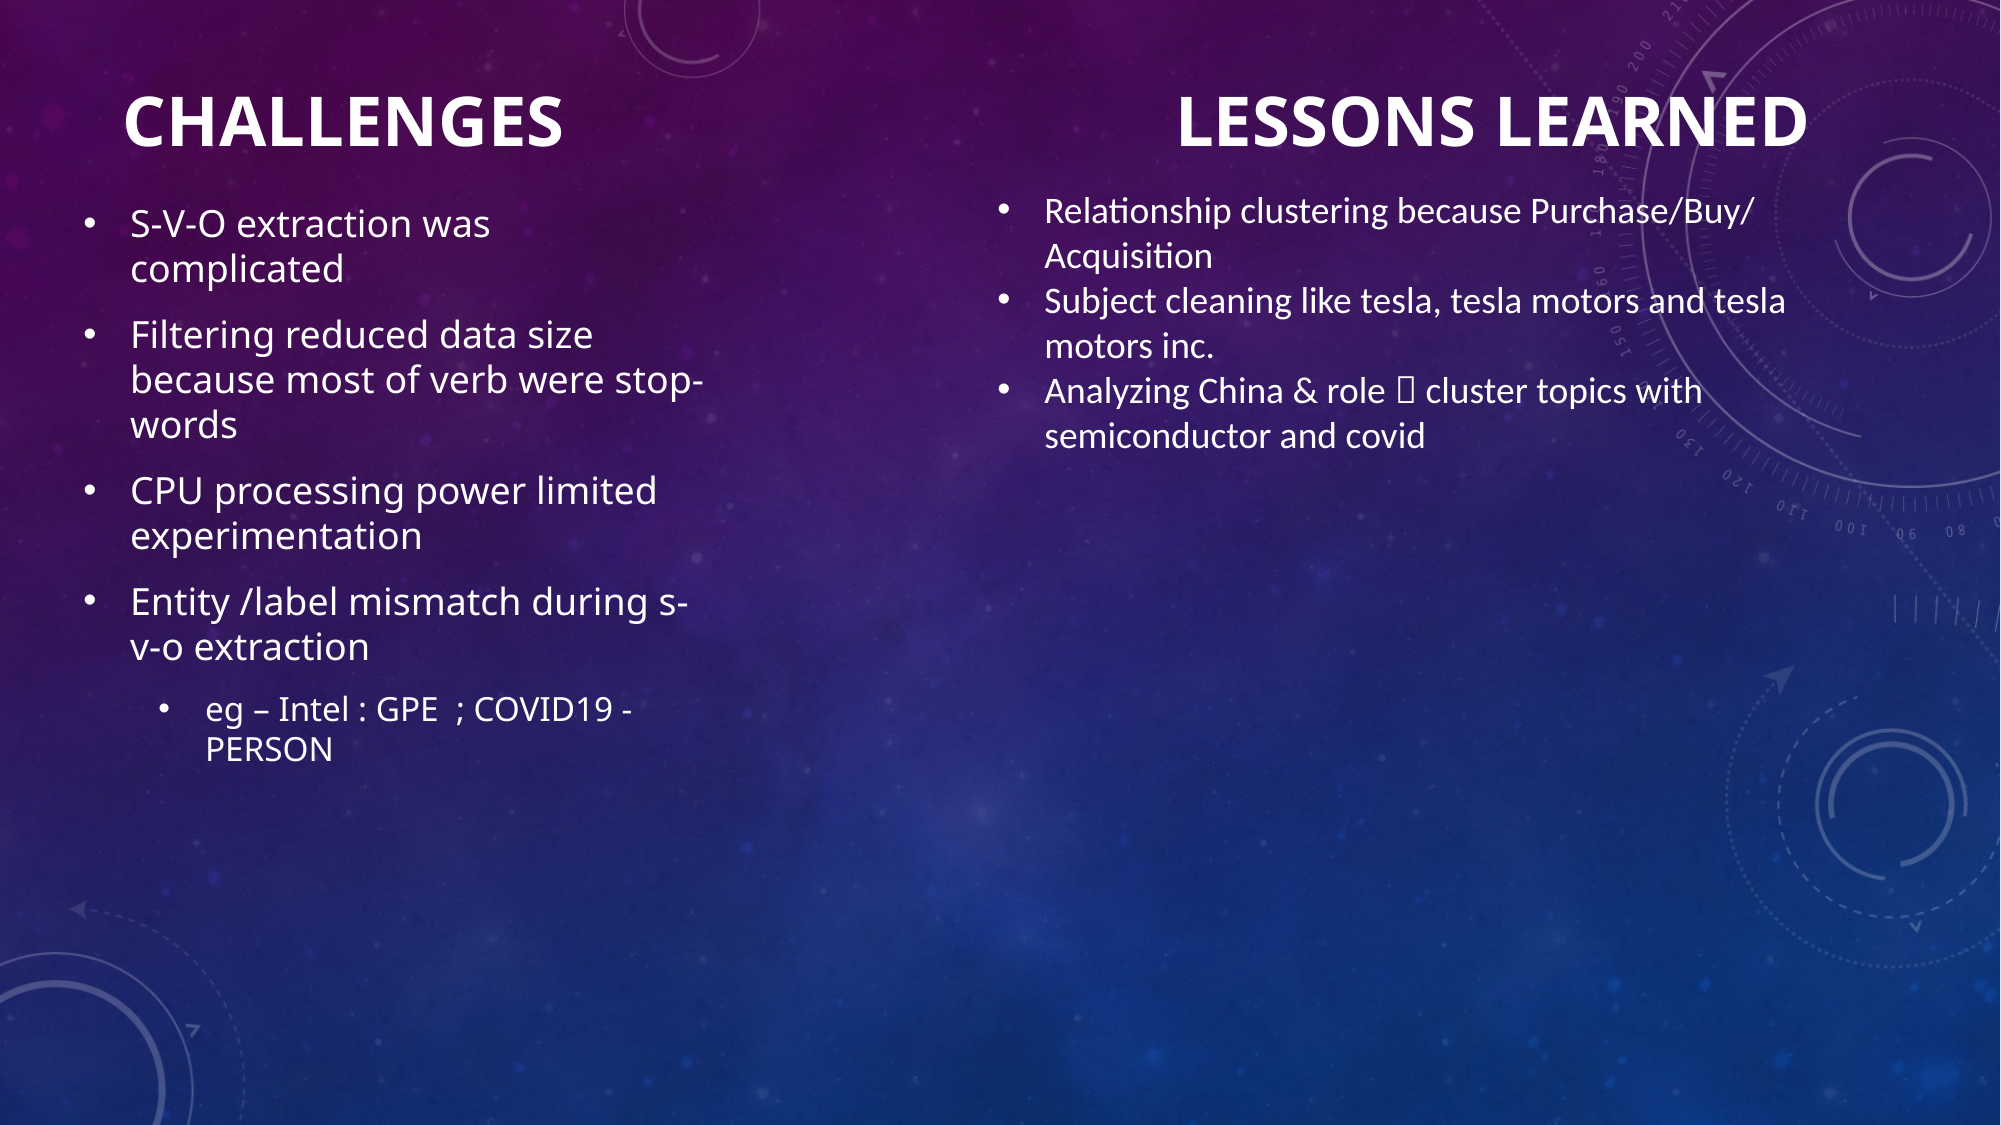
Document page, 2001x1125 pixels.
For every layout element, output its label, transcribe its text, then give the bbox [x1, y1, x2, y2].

picture [0, 0, 2001, 1125]
text_box Relationship clustering because Purchase/Buy/ Acquisition Subject cleaning like tesla, tesla motors and tesla motors inc. Analyzing China & role  cluster topics with semiconductor and covid [982, 178, 1841, 599]
list S-V-O extraction was complicated Filtering reduced data size because most of verb were stop-words CPU processing power limited experimentation Entity /label mismatch during s-v-o extraction eg – Intel : GPE ; COVID19 - PERSON [68, 192, 725, 790]
title Challenges lessons learned [0, 0, 1970, 239]
